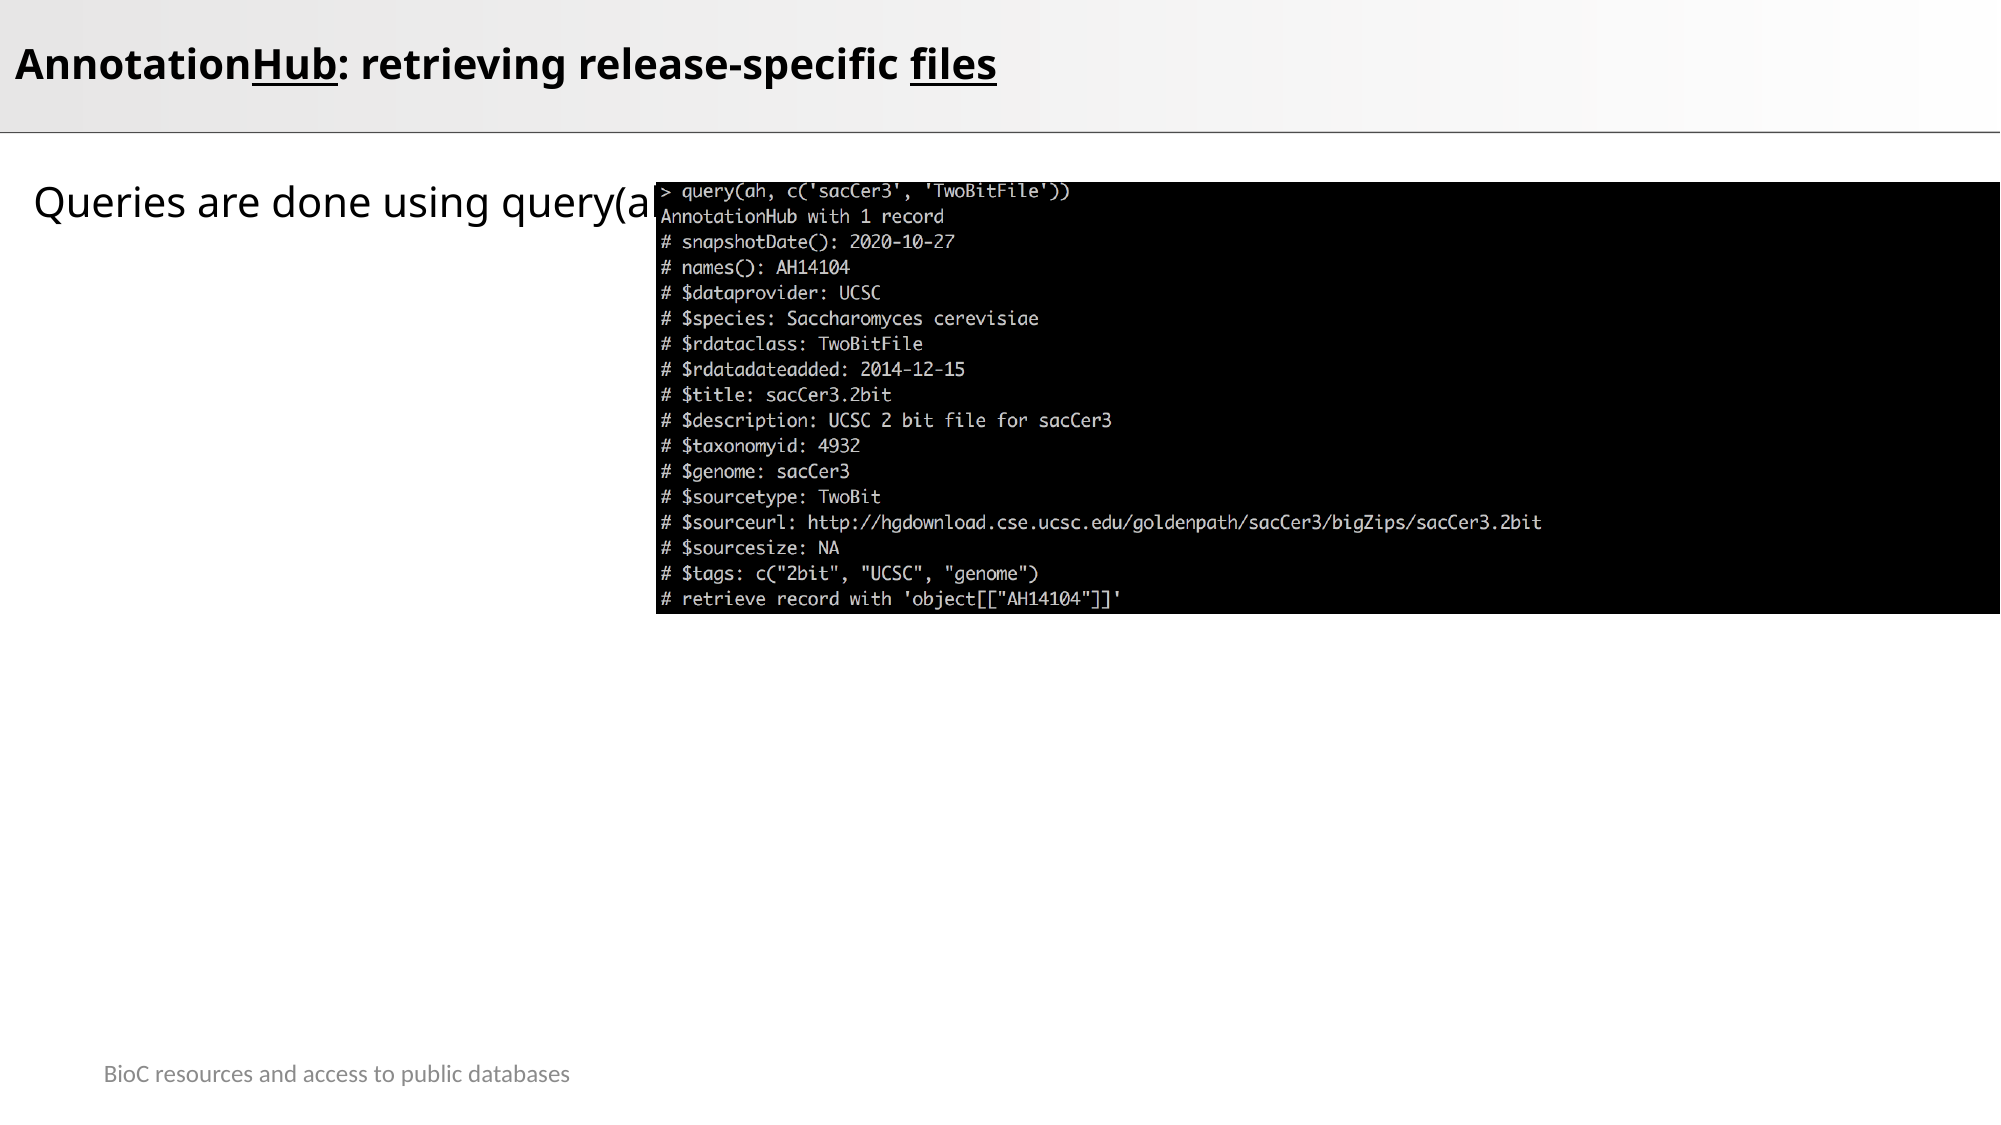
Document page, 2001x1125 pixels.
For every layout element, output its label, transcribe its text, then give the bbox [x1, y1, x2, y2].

title AnnotationHub: retrieving release-specific files [0, 0, 2000, 132]
list Queries are done using query(ah, “keyword”) [18, 143, 1975, 1049]
footer BioC resources and access to public databases [0, 1042, 675, 1103]
picture [656, 182, 2000, 614]
